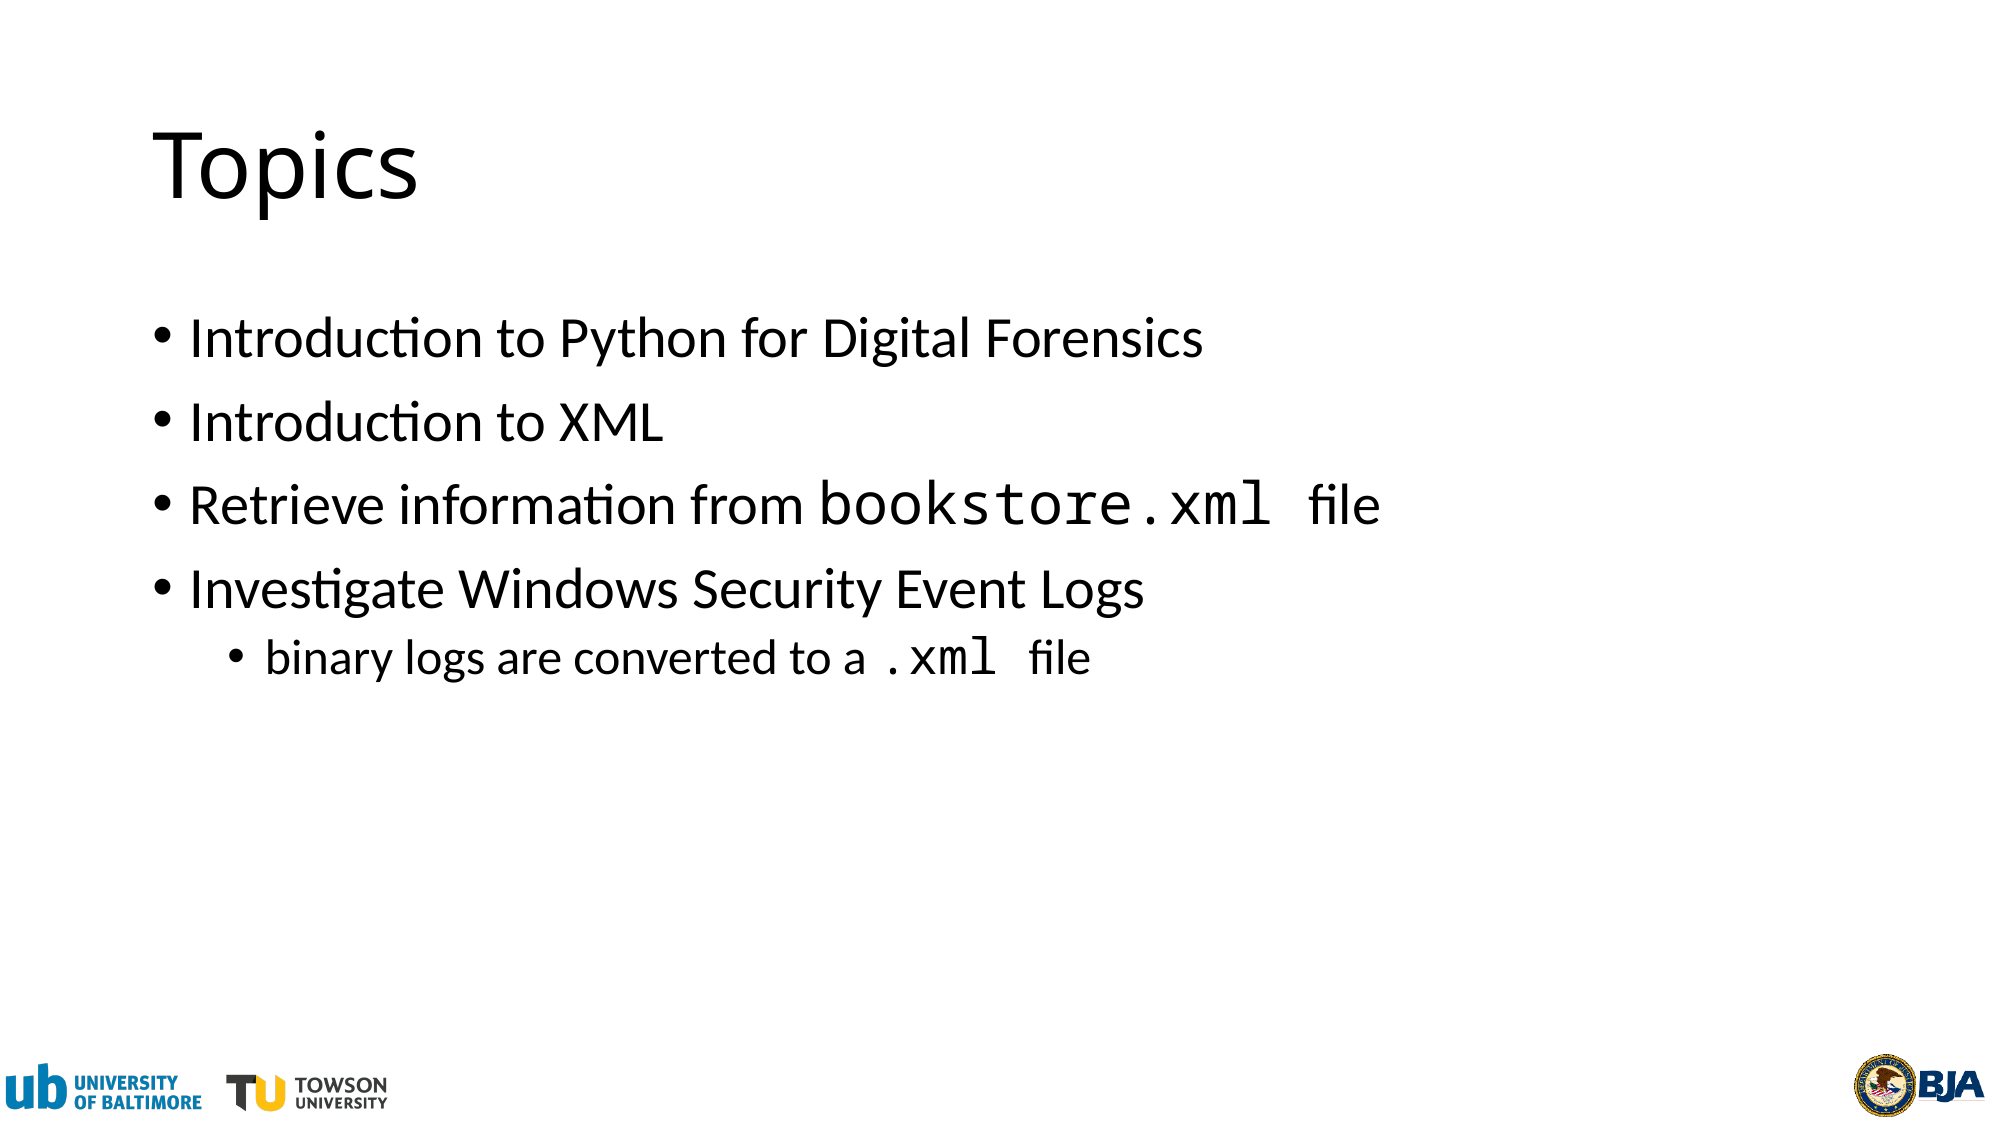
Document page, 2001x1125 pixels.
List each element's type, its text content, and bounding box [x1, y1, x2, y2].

picture [1854, 1054, 1986, 1117]
title Topics [137, 59, 1863, 278]
picture [0, 1031, 407, 1125]
list Introduction to Python for Digital Forensics Introduction to XML Retrieve information from bookstore.xml file Investigate Windows Security Event Logs binary logs are converted to a .xml file [137, 299, 1863, 1014]
